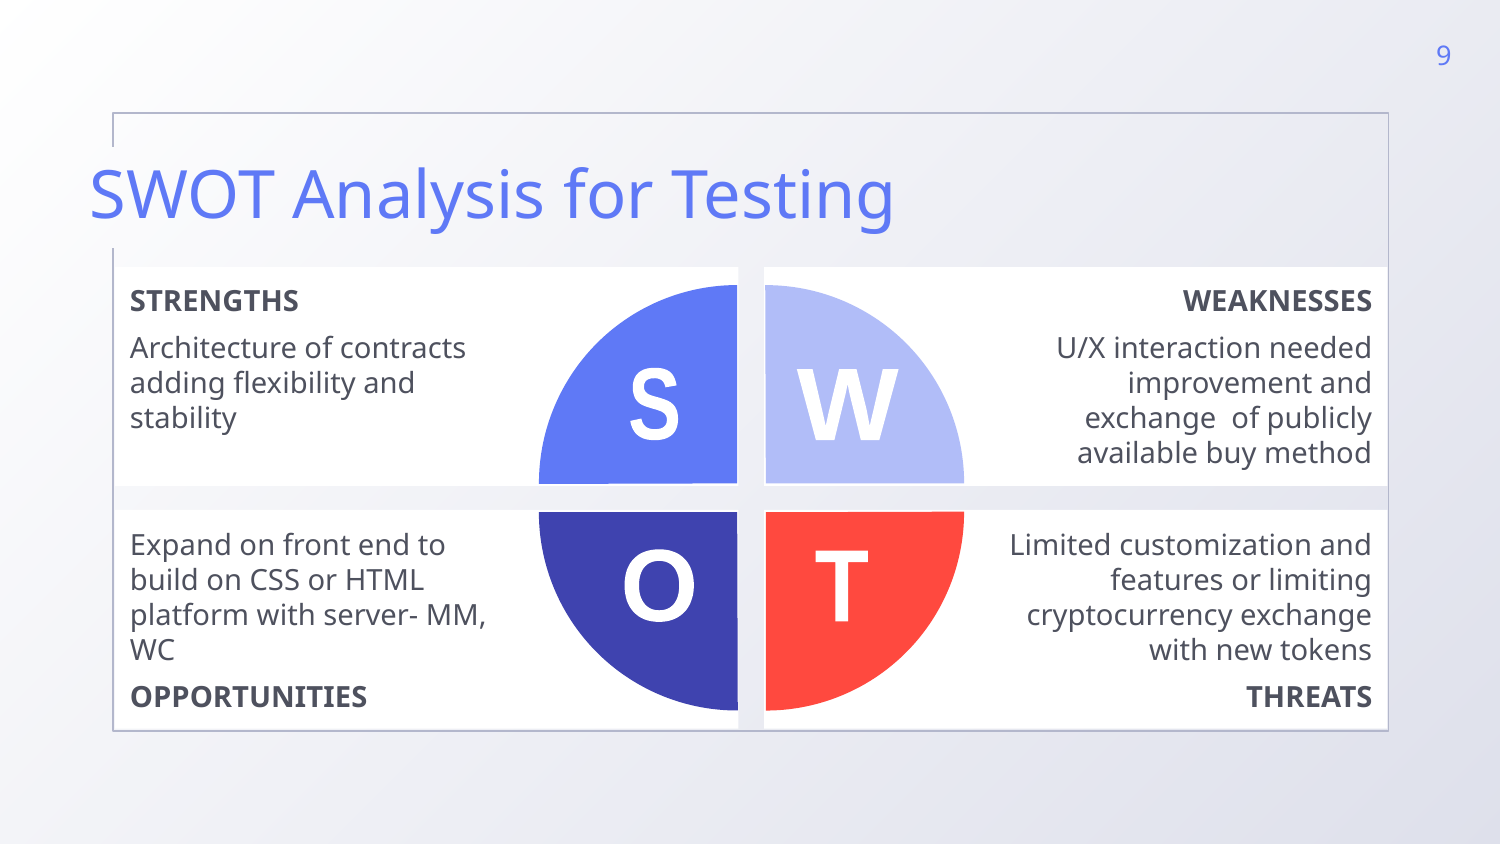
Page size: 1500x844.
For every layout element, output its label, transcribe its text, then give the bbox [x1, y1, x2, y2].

text_box [765, 511, 965, 711]
text_box [765, 285, 965, 484]
slide_number ‹#› [1387, 0, 1500, 113]
text_box [538, 512, 738, 711]
text_box STRENGTHS Architecture of contracts adding flexibility and stability [115, 267, 739, 486]
text_box [538, 285, 738, 484]
text_box WEAKNESSES U/X interaction needed improvement and exchange of publicly available buy method [764, 267, 1388, 486]
text_box Limited customization and features or limiting cryptocurrency exchange with new tokens THREATS [764, 509, 1388, 729]
text_box Expand on front end to build on CSS or HTML platform with server- MM, WC OPPORTUNITIES [115, 509, 739, 729]
title SWOT Analysis for Testing [89, 145, 1365, 248]
